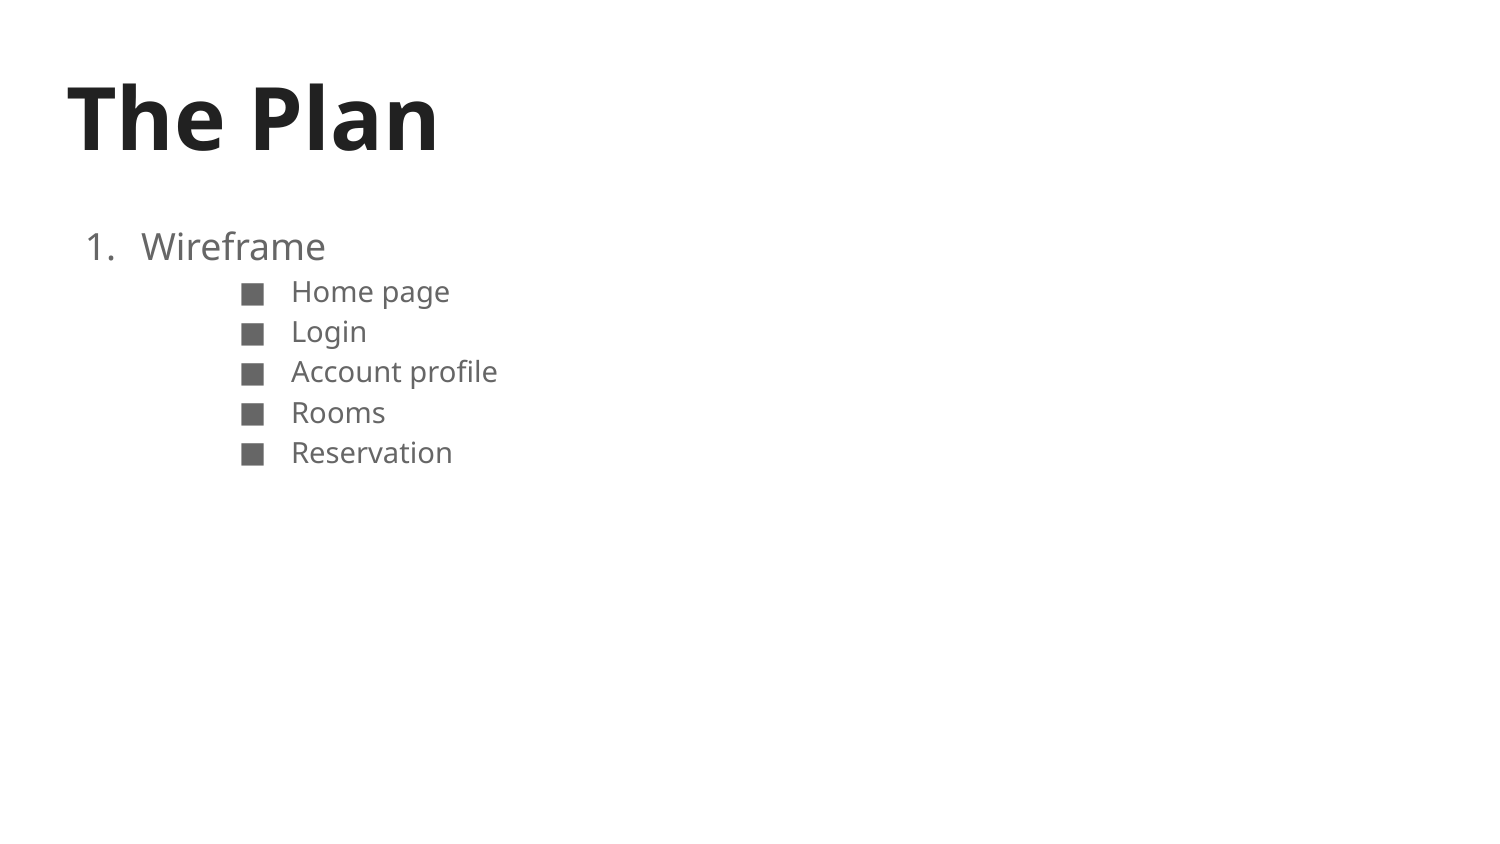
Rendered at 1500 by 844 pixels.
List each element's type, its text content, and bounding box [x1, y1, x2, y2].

title The Plan [51, 48, 1449, 180]
list Wireframe Home page Login Account profile Rooms Reservation [51, 201, 1449, 750]
